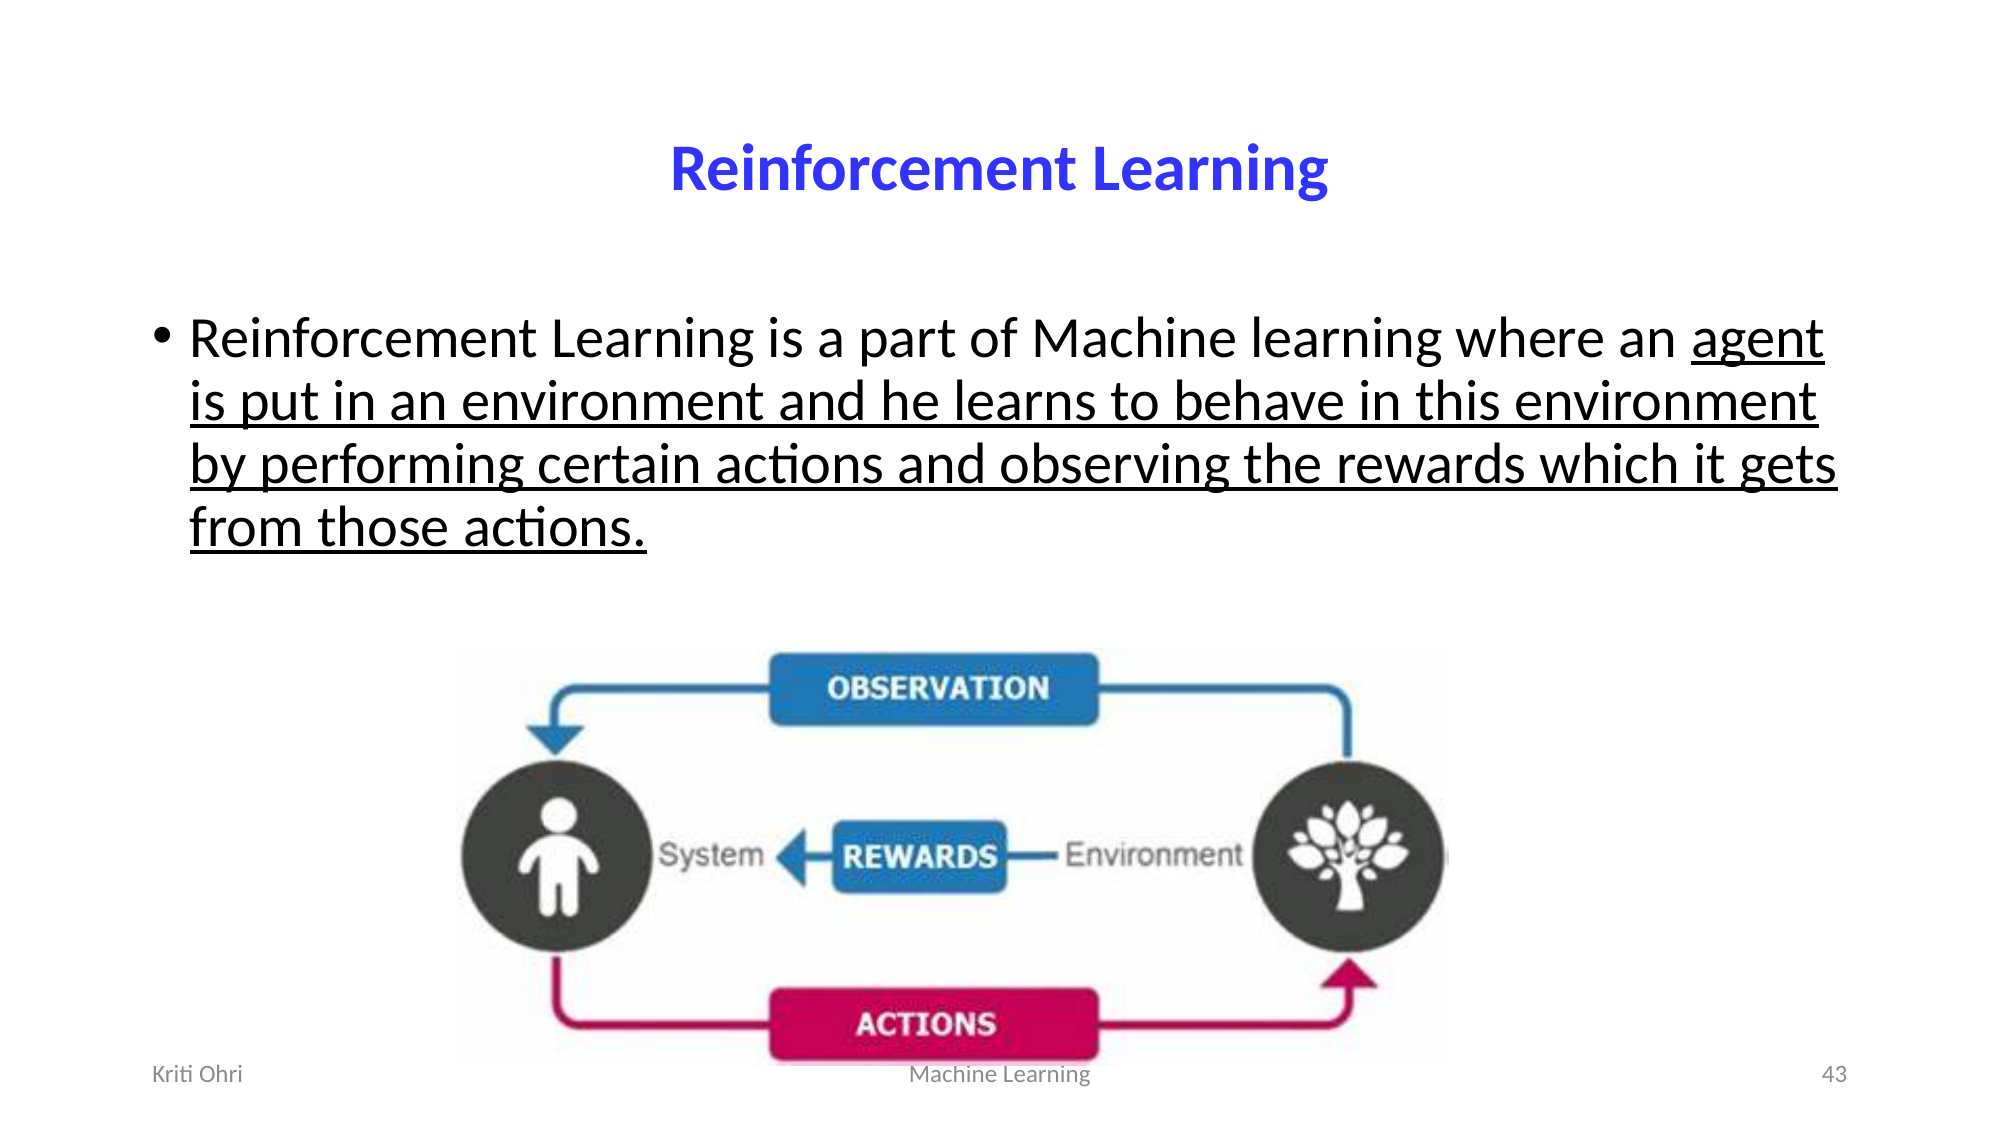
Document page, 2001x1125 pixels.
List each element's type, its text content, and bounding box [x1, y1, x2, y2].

list Reinforcement Learning is a part of Machine learning where an agent is put in an environment and he learns to behave in this environment by performing certain actions and observing the rewards which it gets from those actions. [137, 299, 1863, 1014]
slide_number Kriti Ohri [137, 1042, 588, 1103]
title Reinforcement Learning [137, 59, 1863, 278]
picture [456, 648, 1449, 1066]
slide_number 43 [1412, 1042, 1863, 1103]
footer Machine Learning [662, 1066, 1338, 1103]
